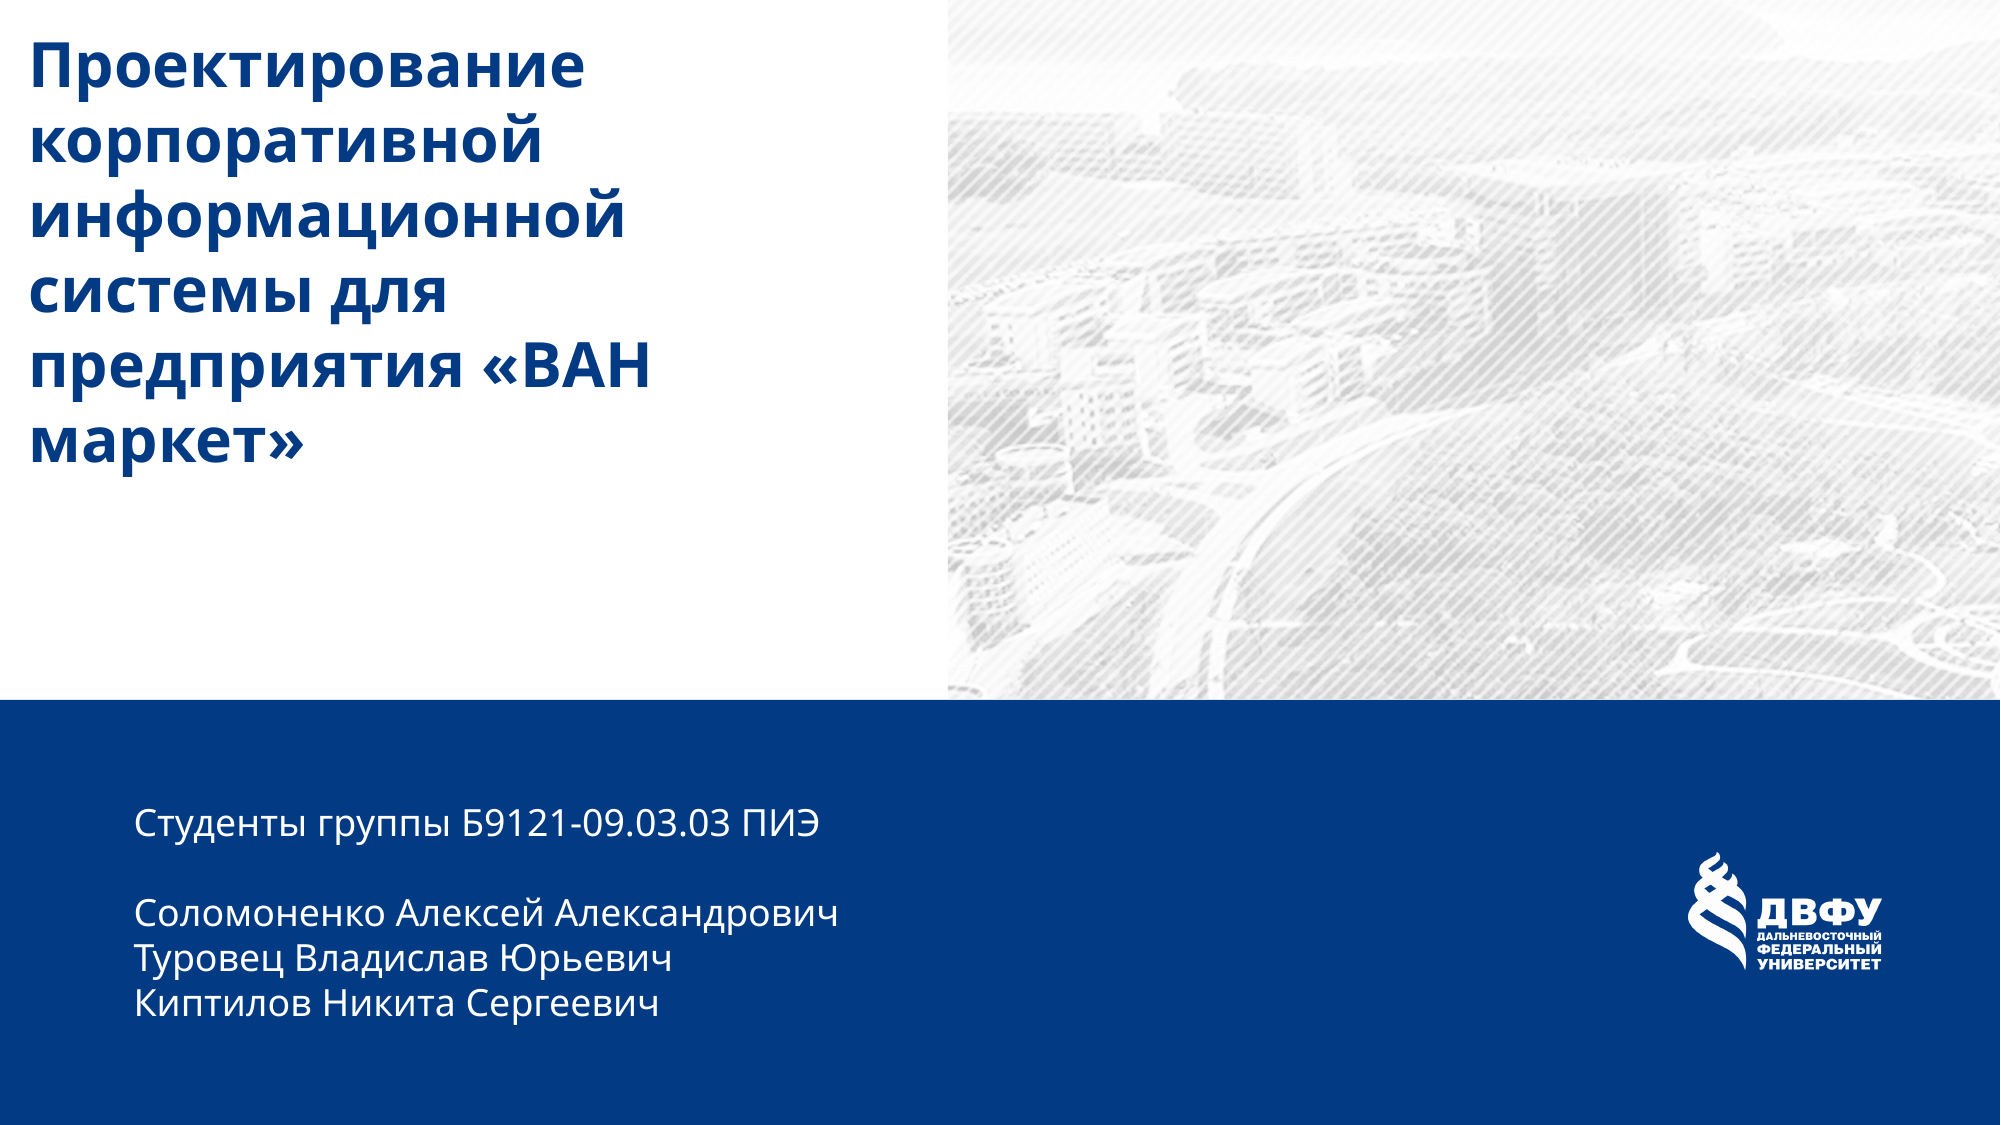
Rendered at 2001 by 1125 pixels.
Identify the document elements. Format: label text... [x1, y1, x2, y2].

text_box Проектирование корпоративной информационной системы для предприятия «ВАН маркет» [13, 17, 846, 482]
picture [1687, 852, 1882, 973]
text_box Студенты группы Б9121-09.03.03 ПИЭ Соломоненко Алексей Александрович Туровец Владислав Юрьевич Киптилов Никита Сергеевич [118, 791, 1093, 1031]
text_box [0, 699, 2000, 1125]
picture [947, 0, 2000, 700]
